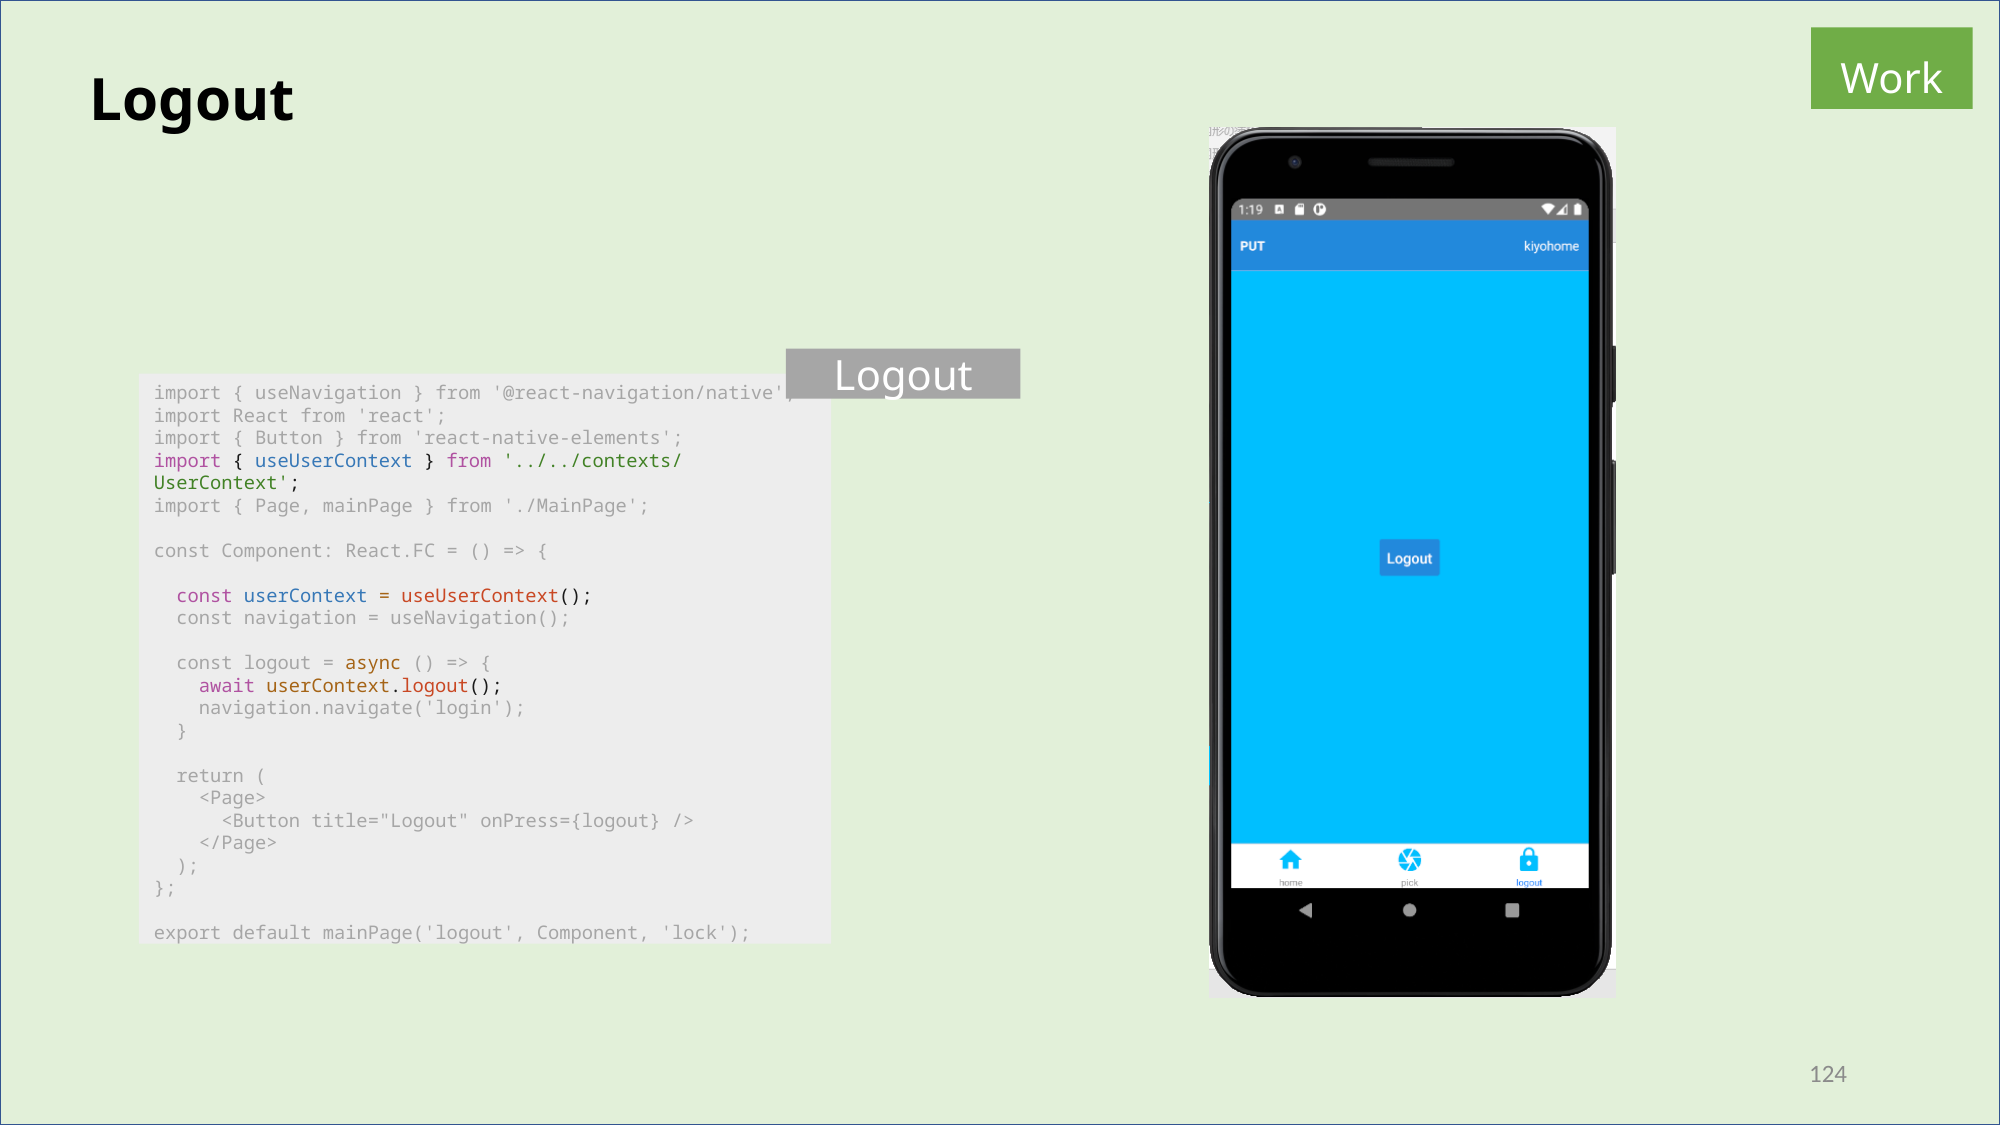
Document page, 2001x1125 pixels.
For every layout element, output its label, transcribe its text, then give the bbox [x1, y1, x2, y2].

text_box import { useNavigation } from '@react-navigation/native'; import React from 'react'; import { Button } from 'react-native-elements'; import { useUserContext } from '../../contexts/UserContext'; import { Page, mainPage } from './MainPage'; const Component: React.FC = () => { const userContext = useUserContext(); const navigation = useNavigation(); const logout = async () => { await userContext.logout(); navigation.navigate('login'); } return ( <Page> <Button title="Logout" onPress={logout} /> </Page> ); }; export default mainPage('logout', Component, 'lock'); [138, 373, 832, 944]
text_box Logout [785, 348, 1021, 399]
text_box Work [1811, 27, 1973, 109]
picture [1209, 127, 1616, 998]
text_box Logout [74, 54, 1454, 140]
text_box [0, 0, 2000, 1125]
slide_number 124 [1412, 1042, 1863, 1103]
